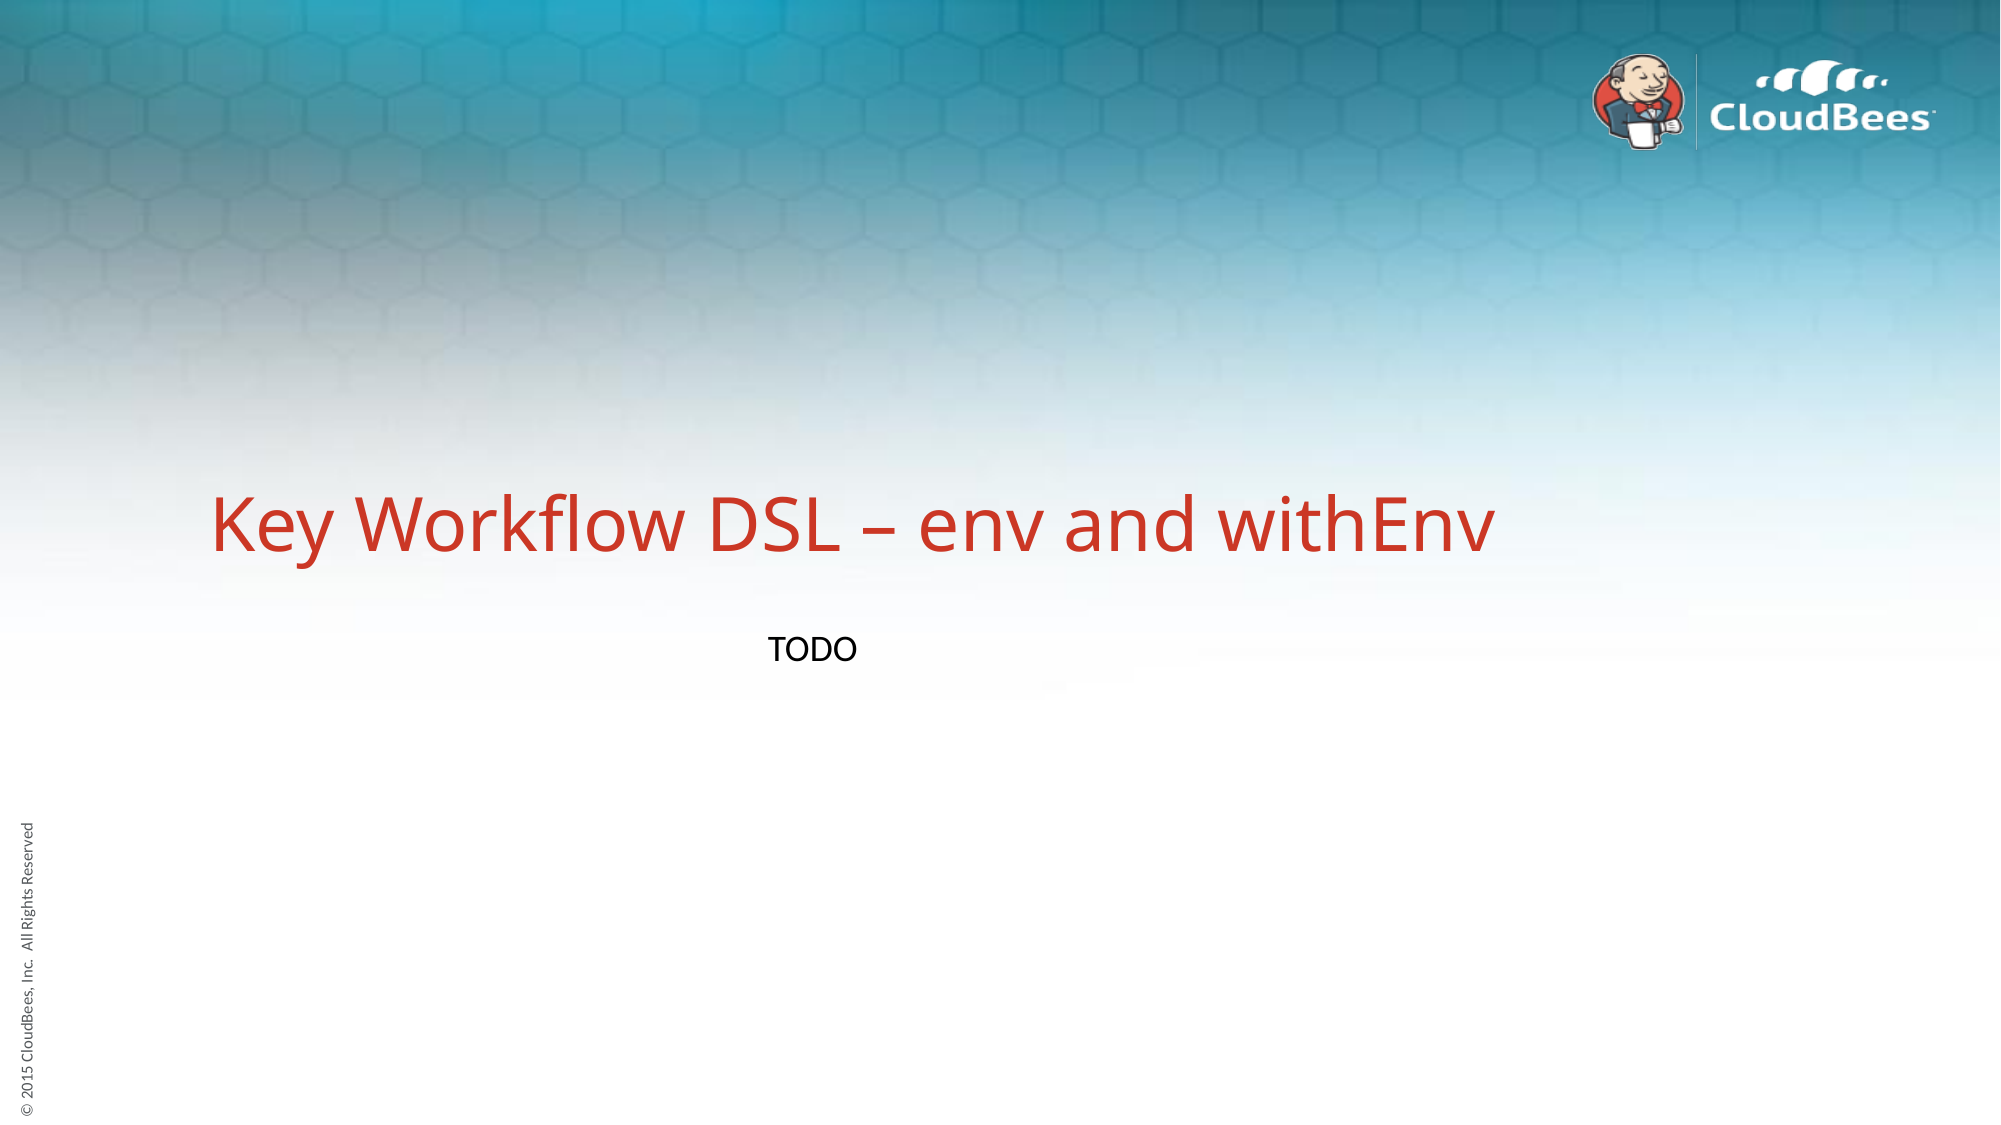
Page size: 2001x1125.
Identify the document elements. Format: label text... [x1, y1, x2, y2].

picture [0, 0, 2001, 1125]
title Key Workflow DSL – env and withEnv [193, 357, 1521, 582]
text_box TODO [760, 616, 866, 677]
